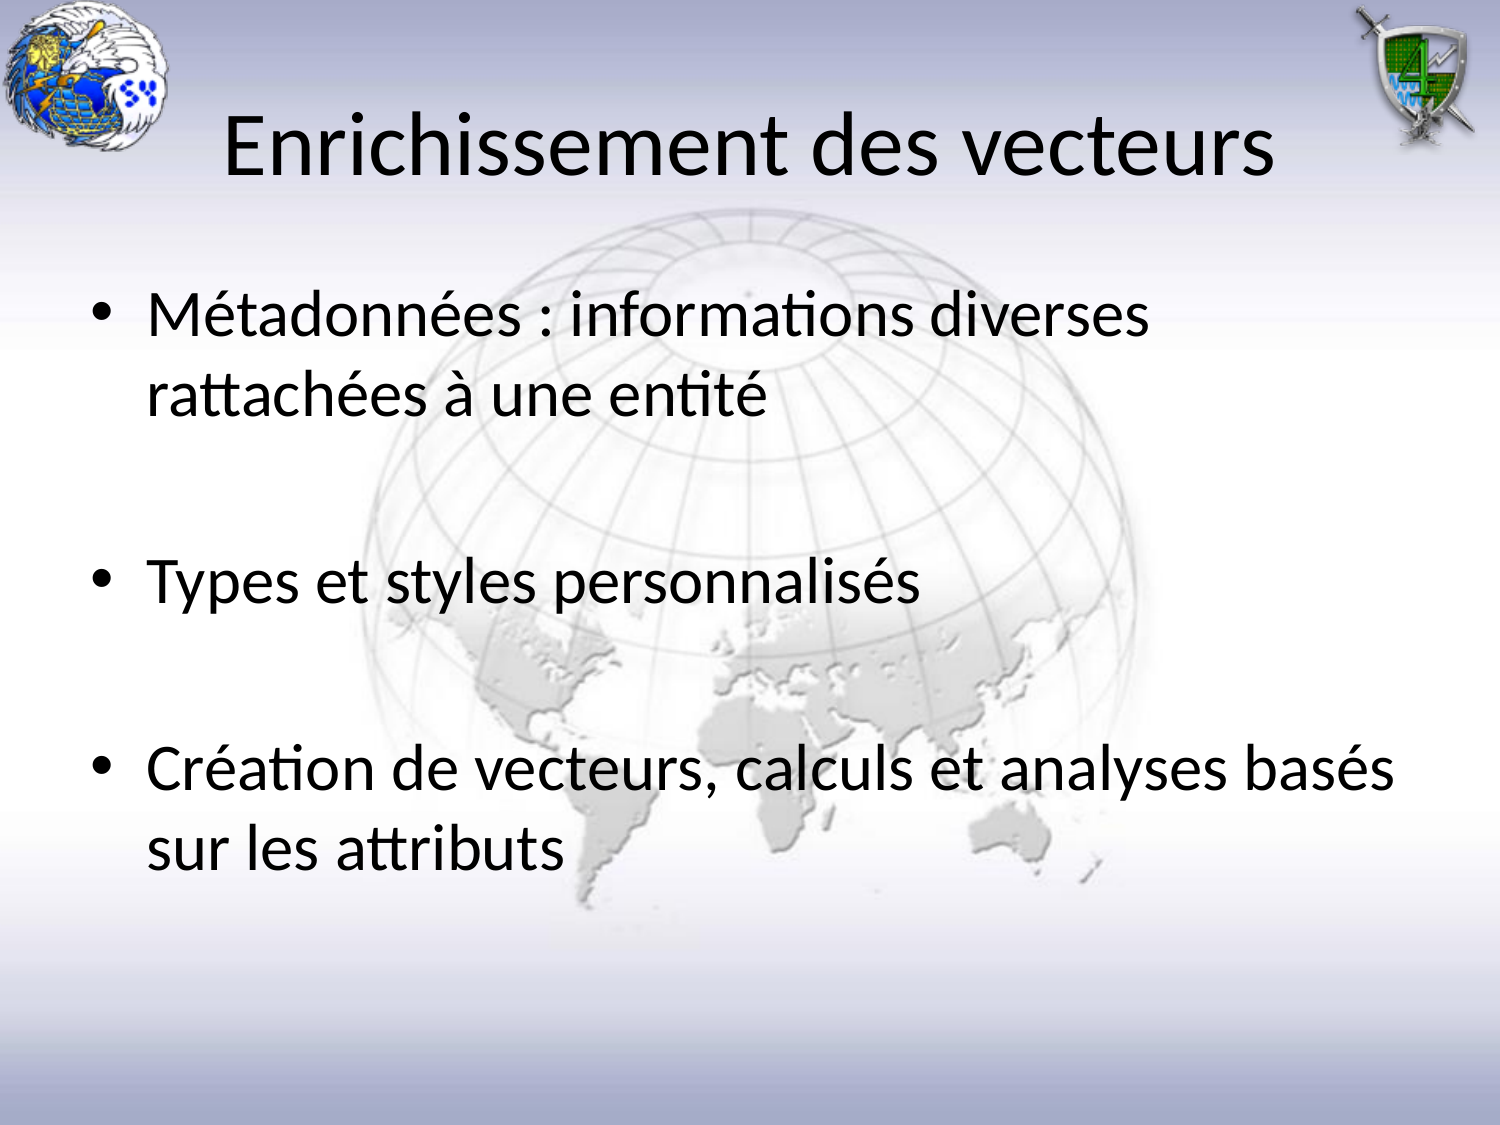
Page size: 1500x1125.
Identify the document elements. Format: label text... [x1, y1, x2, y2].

list Métadonnées : informations diverses rattachées à une entité Types et styles personnalisés Création de vecteurs, calculs et analyses basés sur les attributs [75, 262, 1425, 1005]
title Enrichissement des vecteurs [75, 45, 1425, 233]
picture [0, 0, 1500, 1125]
